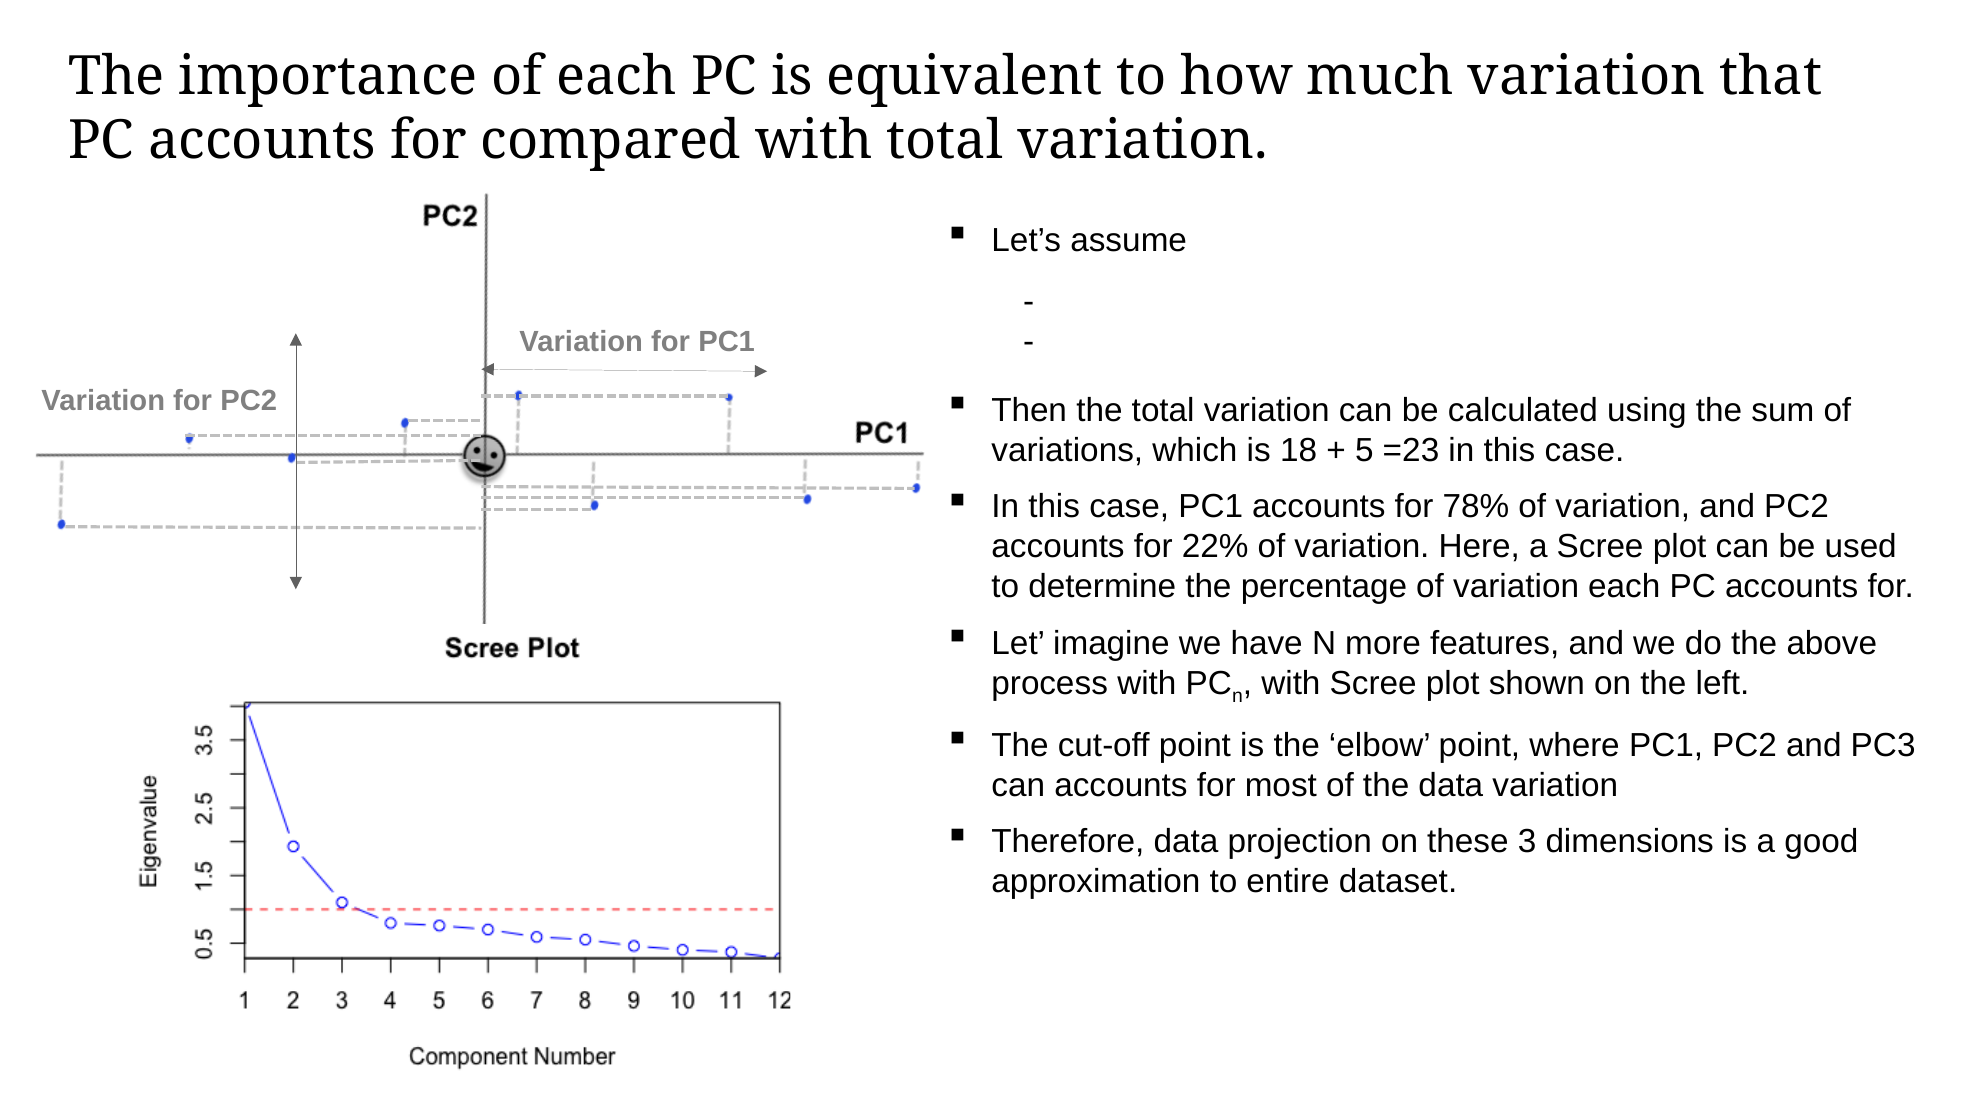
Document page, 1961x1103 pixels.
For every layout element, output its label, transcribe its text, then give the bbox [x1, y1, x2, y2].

text_box Let’s assume Then the total variation can be calculated using the sum of variations, which is 18 + 5 =23 in this case. In this case, PC1 accounts for 78% of variation, and PC2 accounts for 22% of variation. Here, a Scree plot can be used to determine the percentage of variation each PC accounts for. Let’ imagine we have N more features, and we do the above process with PCn, with Scree plot shown on the left. The cut-off point is the ‘elbow’ point, where PC1, PC2 and PC3 can accounts for most of the data variation Therefore, data projection on these 3 dimensions is a good approximation to entire dataset. [916, 218, 1923, 1013]
text_box The importance of each PC is equivalent to how much variation that PC accounts for compared with total variation. [53, 32, 1904, 154]
picture [0, 154, 924, 1099]
